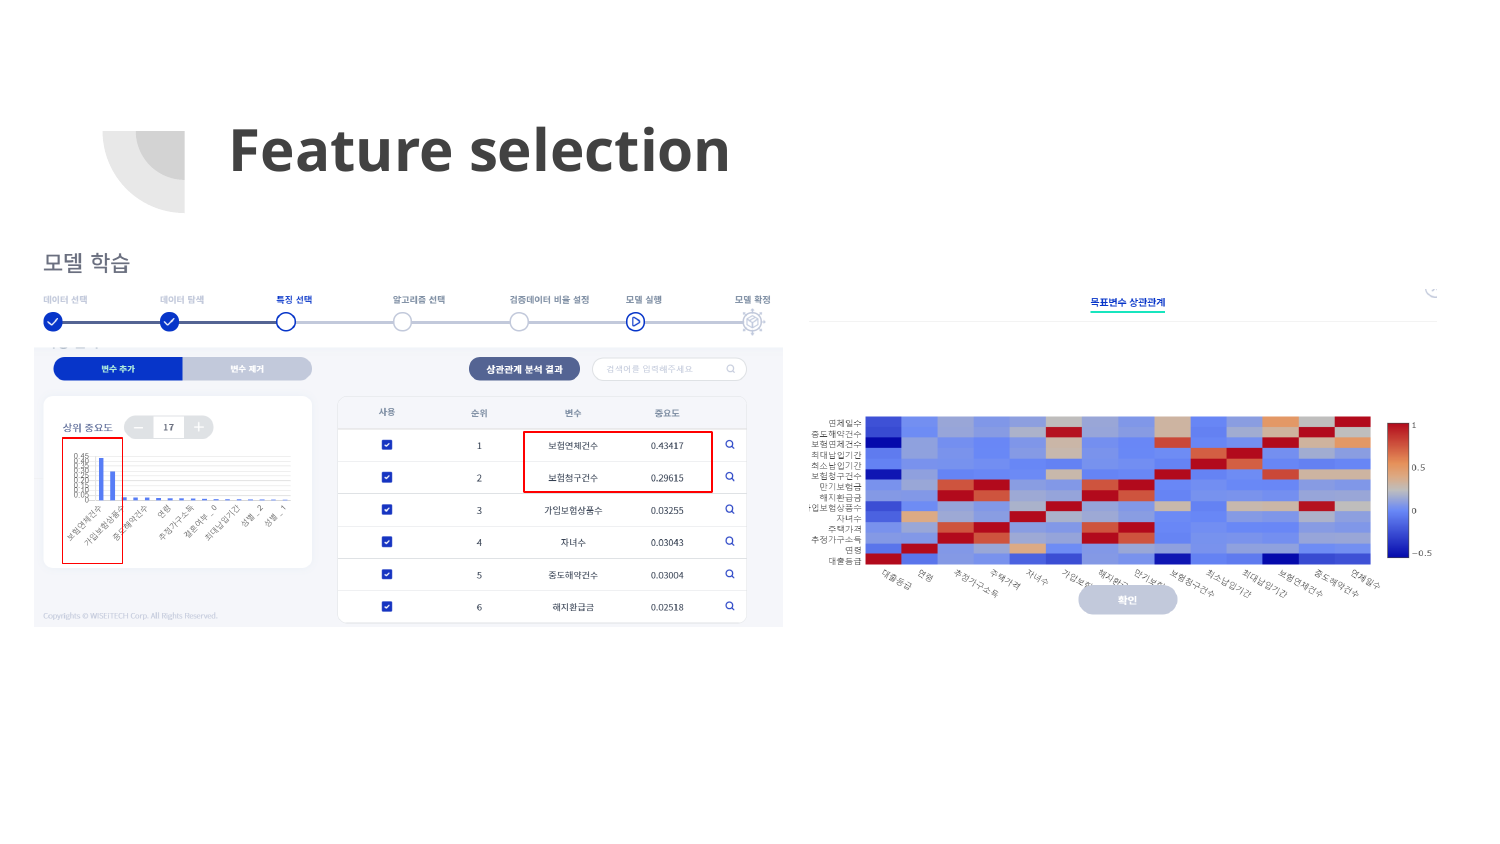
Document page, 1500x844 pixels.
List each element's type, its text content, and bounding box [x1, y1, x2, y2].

picture [34, 247, 783, 627]
picture [807, 289, 1438, 627]
title Feature selection [213, 98, 1368, 263]
